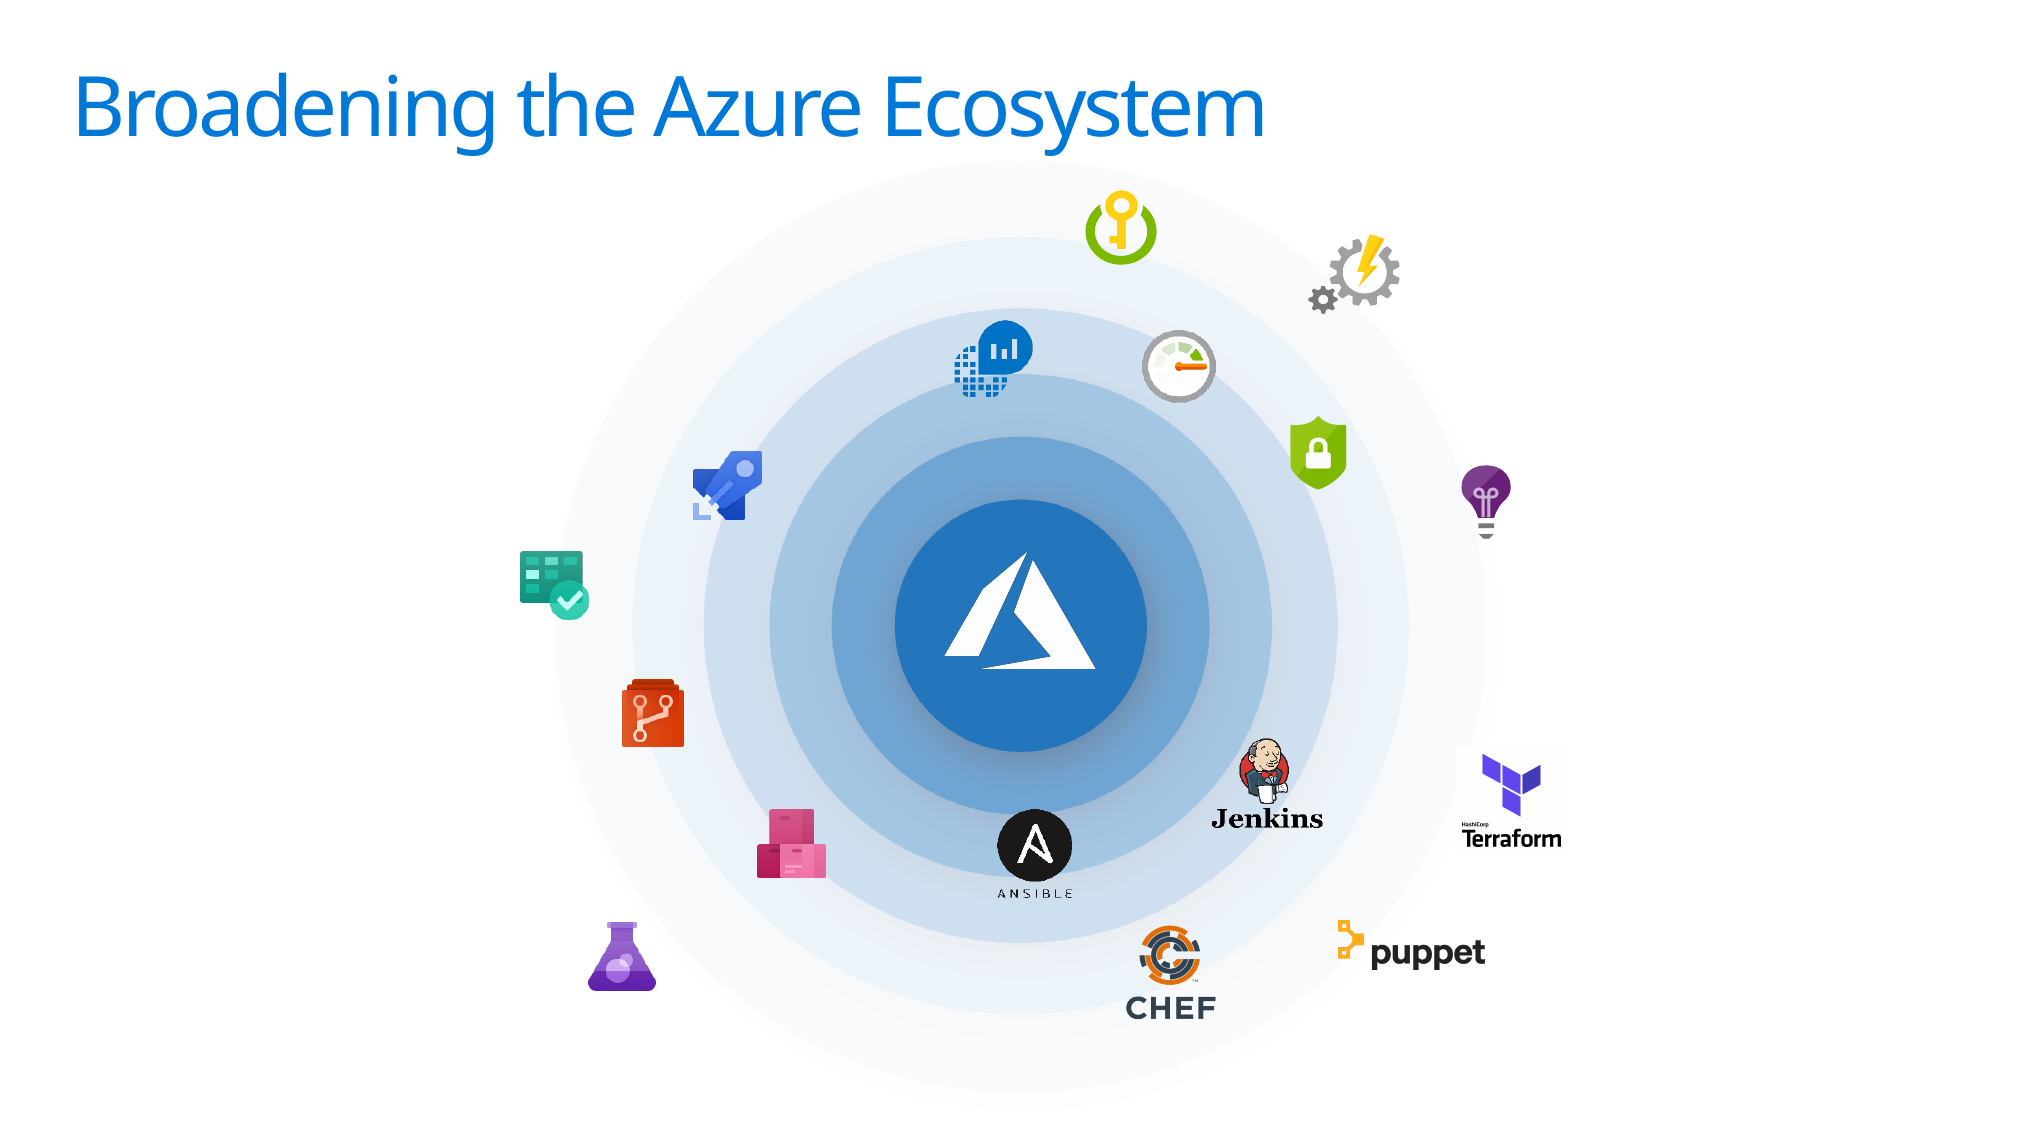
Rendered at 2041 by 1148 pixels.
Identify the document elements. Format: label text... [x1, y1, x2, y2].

picture [504, 114, 1568, 1148]
title Broadening the Azure Ecosystem [71, 37, 1969, 225]
